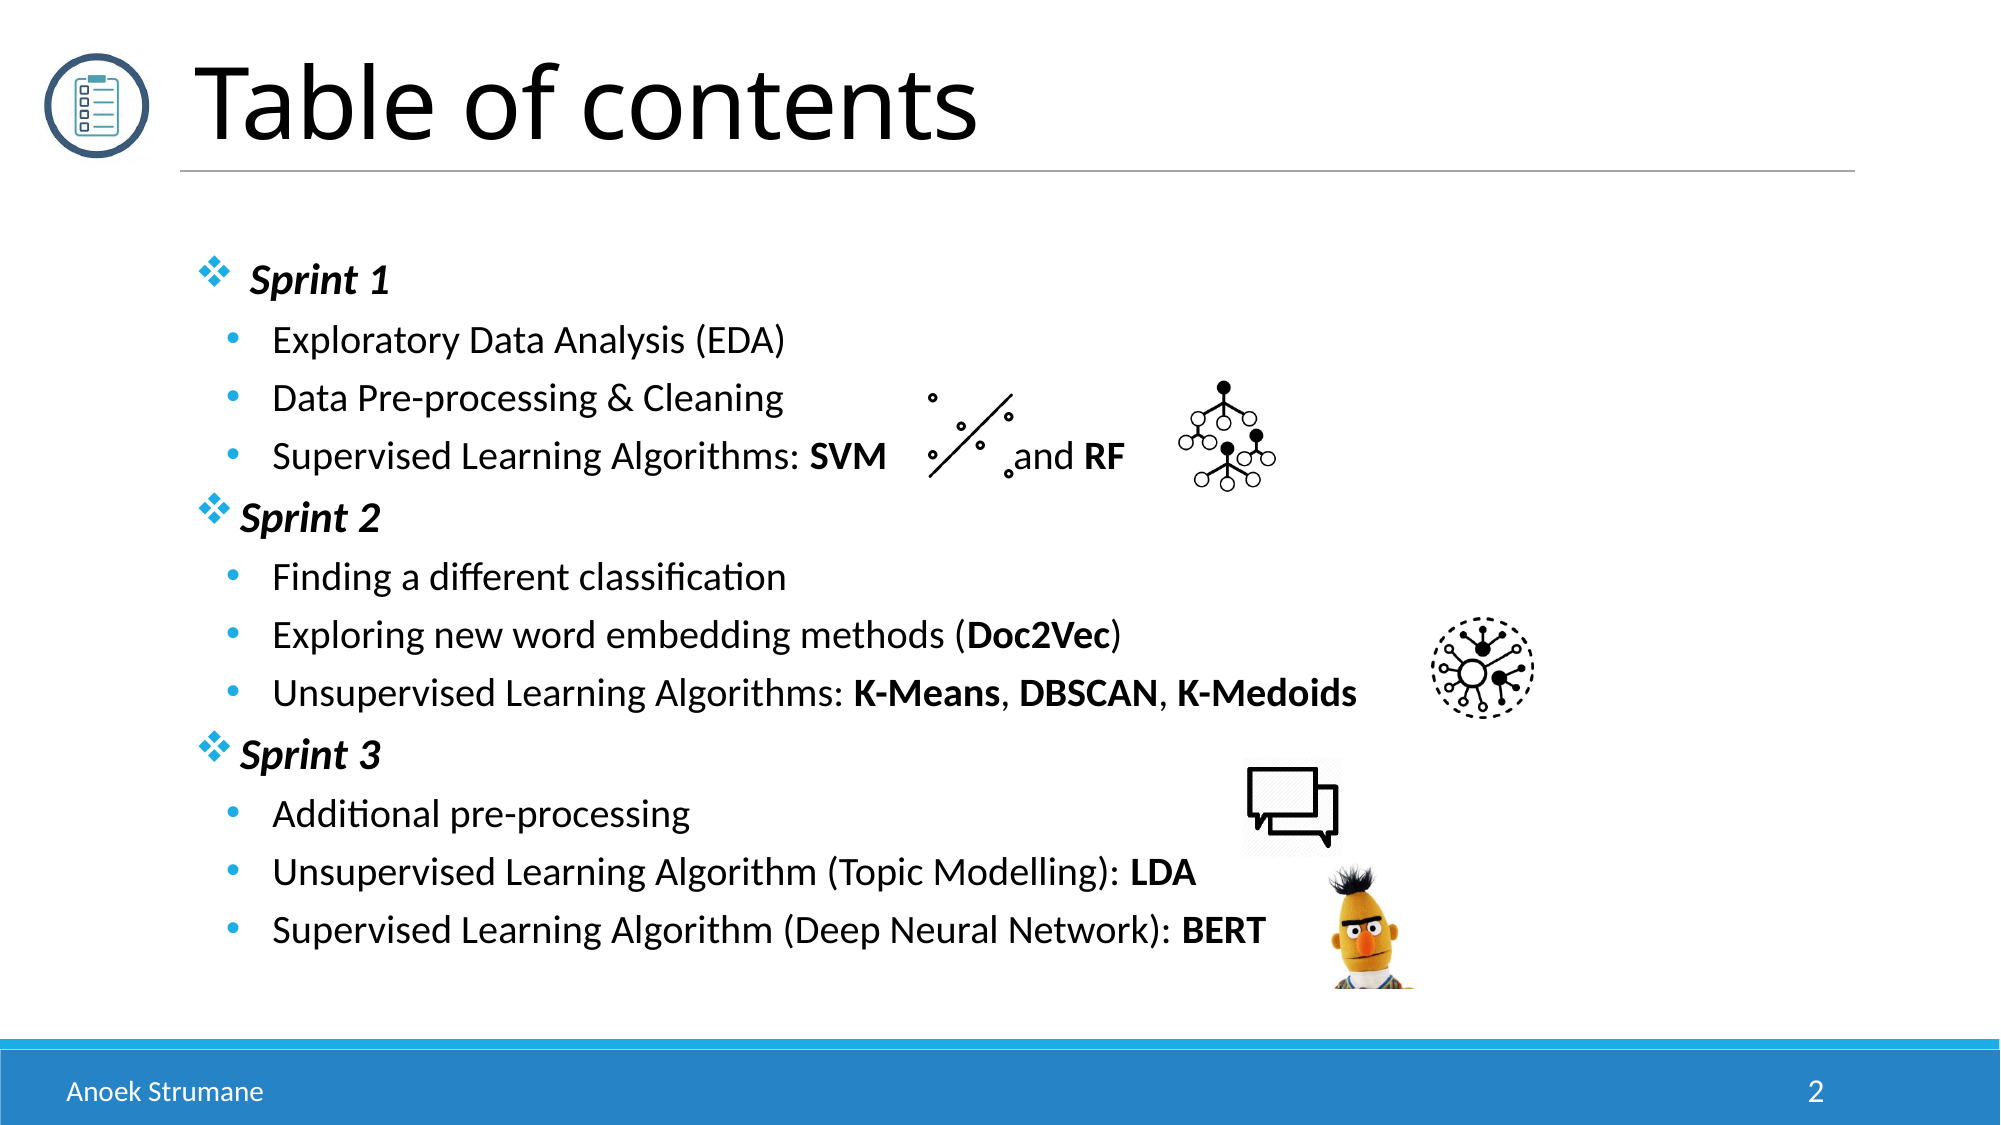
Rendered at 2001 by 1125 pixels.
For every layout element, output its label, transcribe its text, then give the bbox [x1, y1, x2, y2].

picture [1431, 616, 1534, 720]
picture [36, 46, 156, 166]
picture [1241, 756, 1433, 989]
text_box Sprint 1 Exploratory Data Analysis (EDA) Data Pre-processing & Cleaning Supervised Learning Algorithms: SVM and RF Sprint 2 Finding a different classification Exploring new word embedding methods (Doc2Vec) Unsupervised Learning Algorithms: K-Means, DBSCAN, K-Medoids Sprint 3 Additional pre-processing Unsupervised Learning Algorithm (Topic Modelling): LDA Supervised Learning Algorithm (Deep Neural Network): BERT [179, 233, 1830, 963]
slide_number Anoek Strumane [51, 1059, 457, 1120]
slide_number 2 [1741, 1059, 1840, 1120]
picture [923, 388, 1018, 484]
text_box Table of contents [179, 47, 1830, 170]
picture [1157, 368, 1293, 504]
